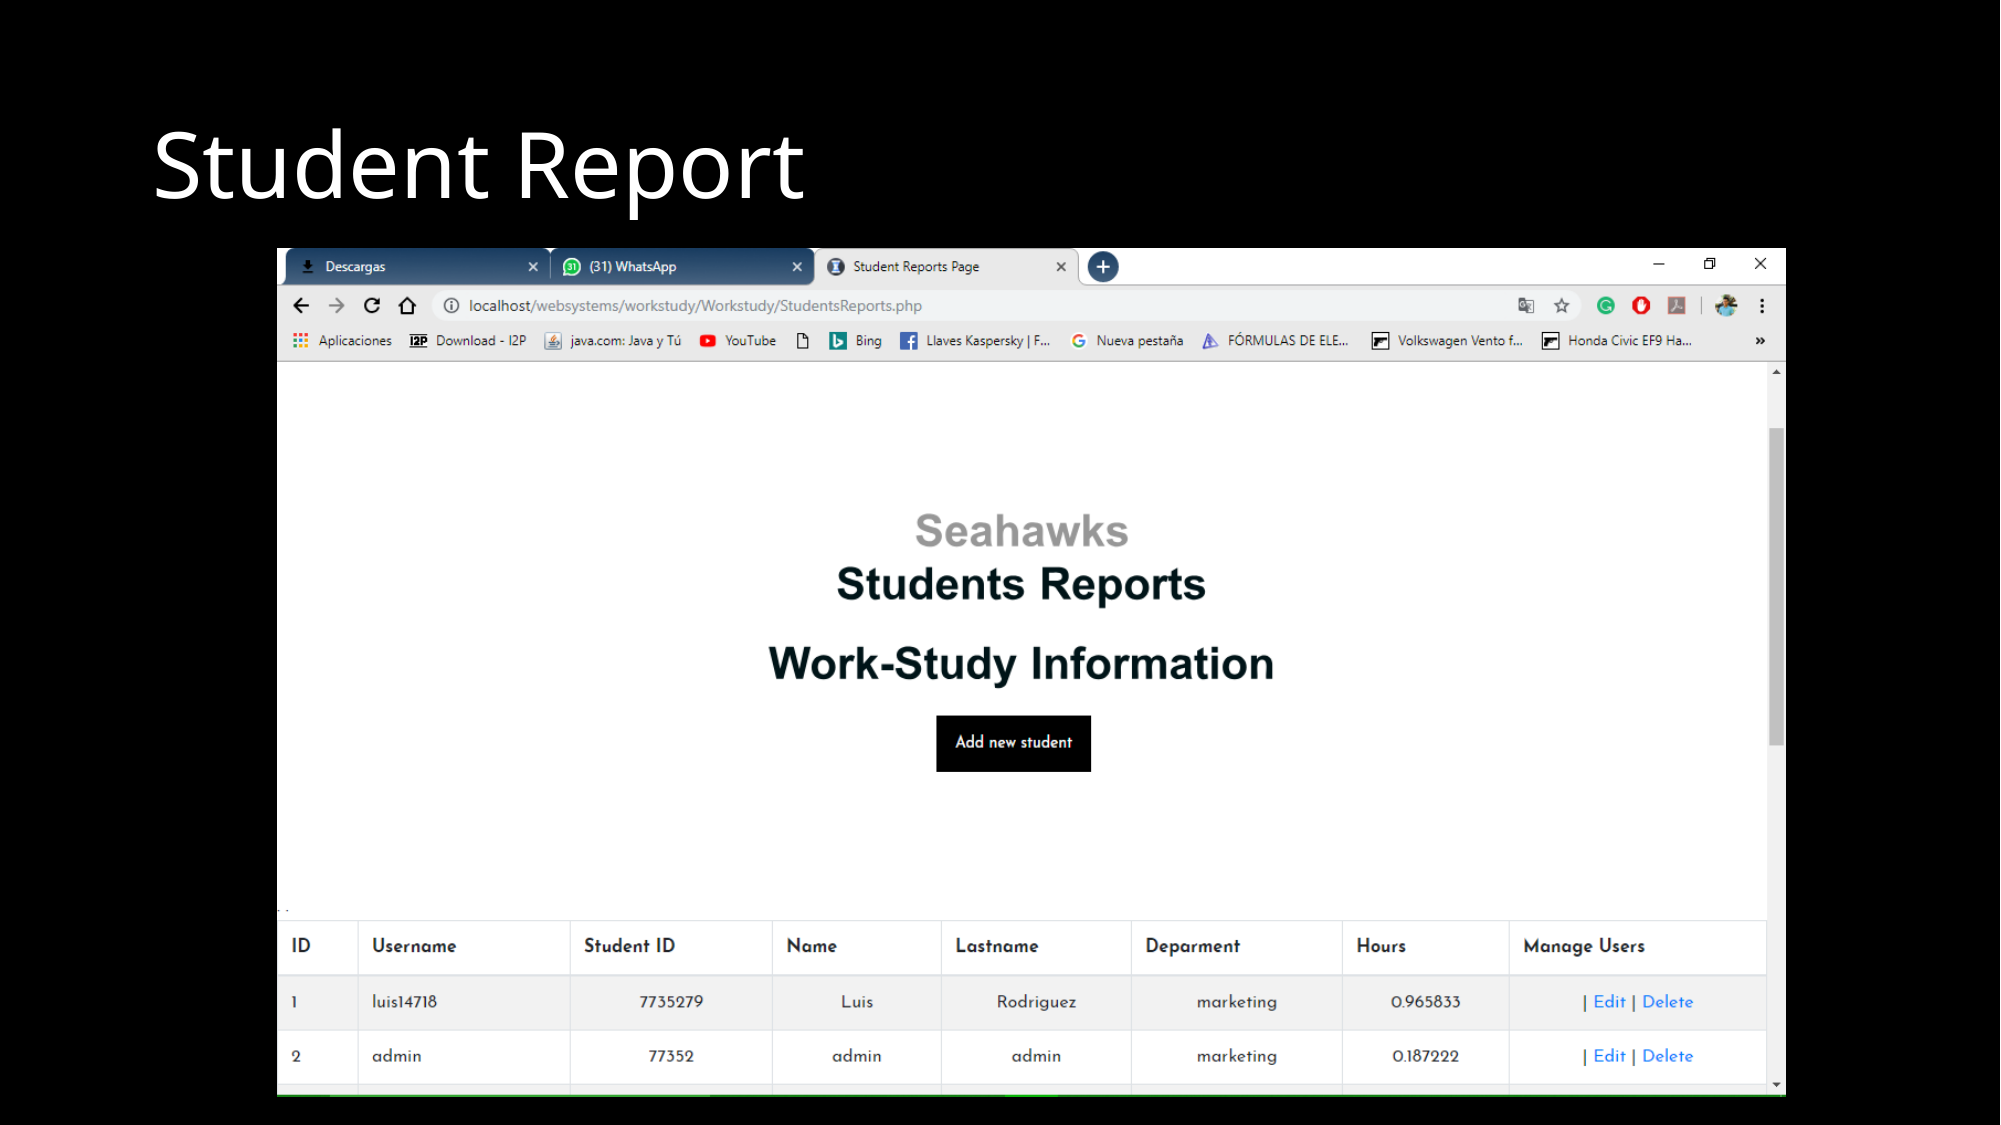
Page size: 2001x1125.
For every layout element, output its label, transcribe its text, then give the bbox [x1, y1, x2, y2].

picture [277, 248, 1786, 1097]
text_box [0, 0, 2000, 1125]
title Student Report [137, 59, 1863, 278]
